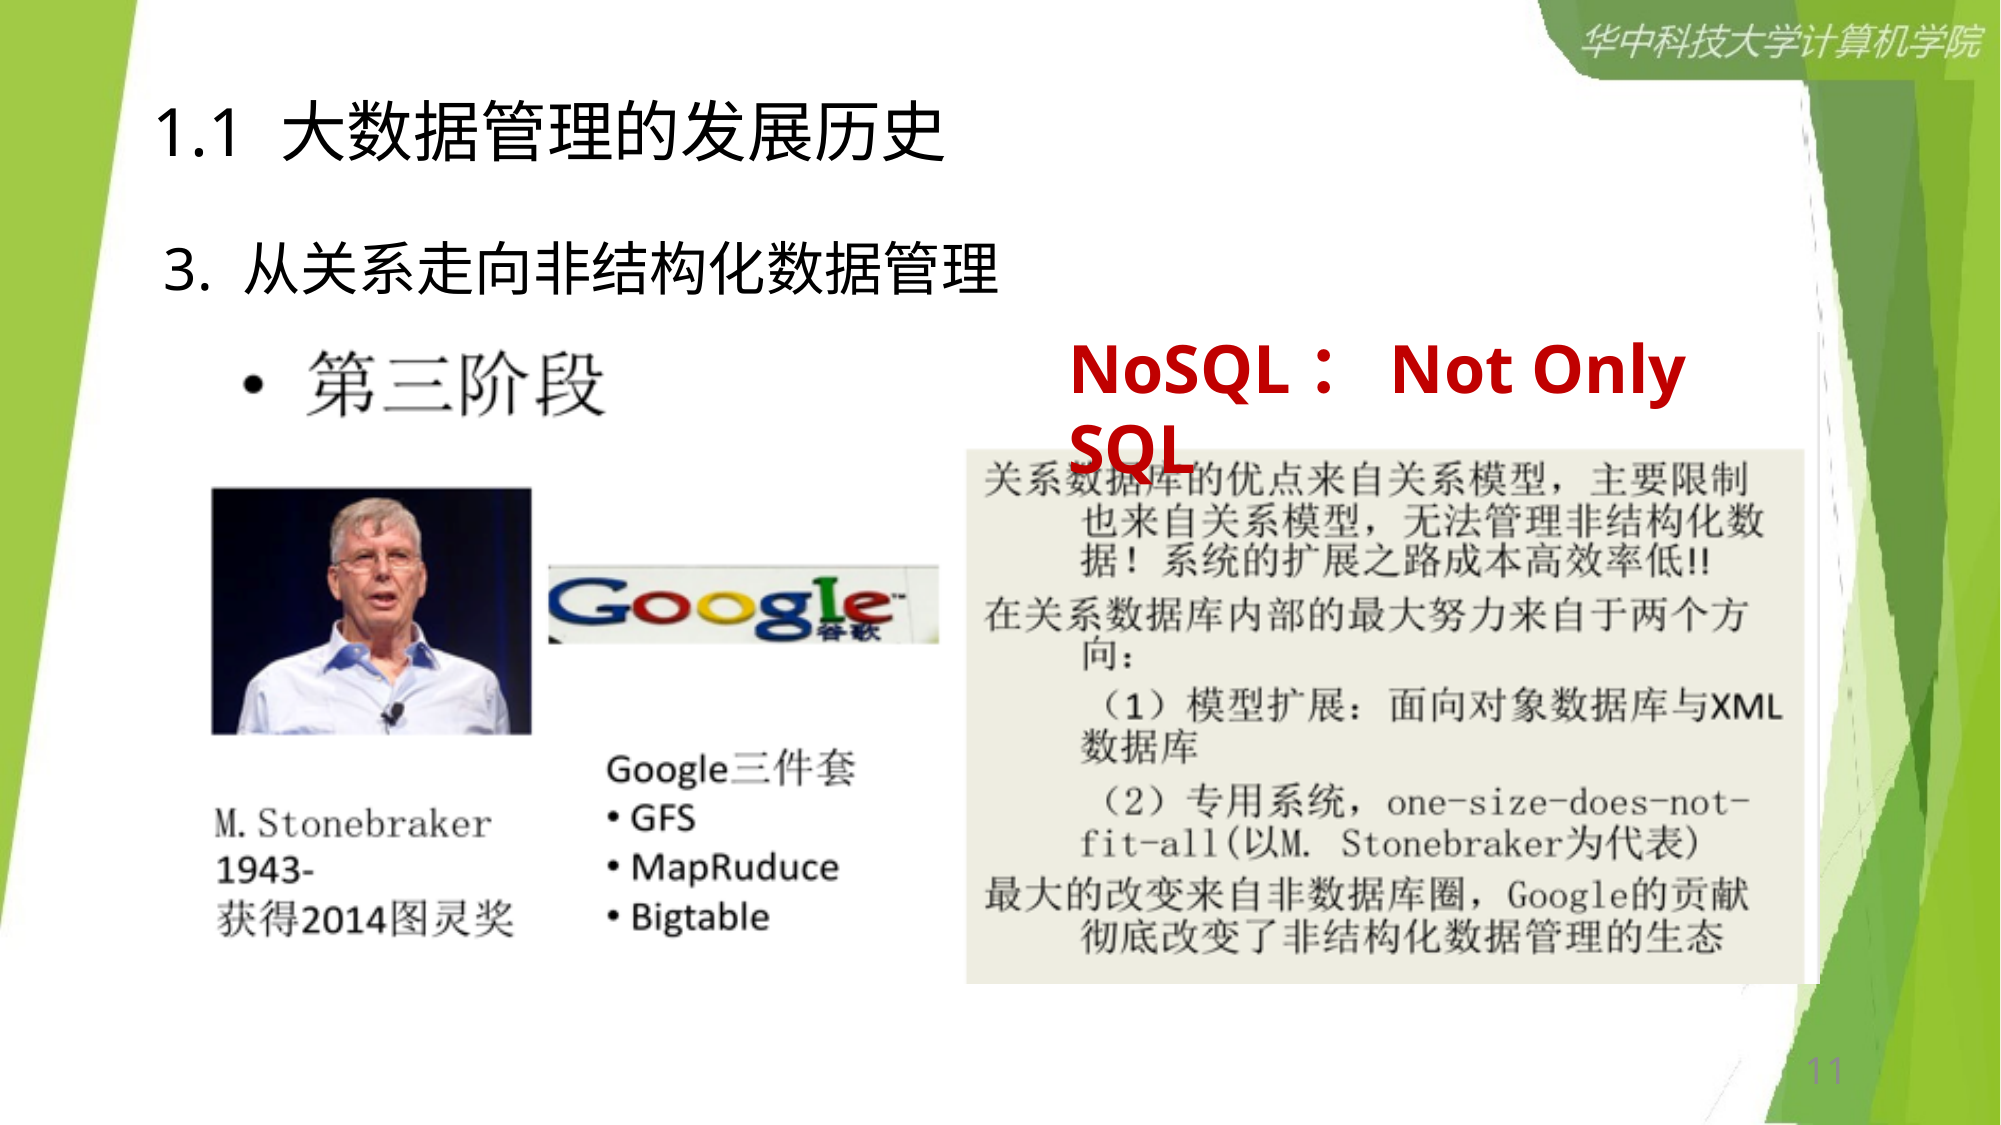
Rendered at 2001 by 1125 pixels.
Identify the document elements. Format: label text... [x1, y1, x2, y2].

slide_number 11 [1412, 1042, 1863, 1103]
title 1.1 大数据管理的发展历史 [137, 59, 1863, 211]
picture [0, 0, 2001, 1125]
text_box NoSQL：Not Only SQL [1053, 319, 1842, 495]
list 3. 从关系走向非结构化数据管理 [149, 210, 1874, 925]
